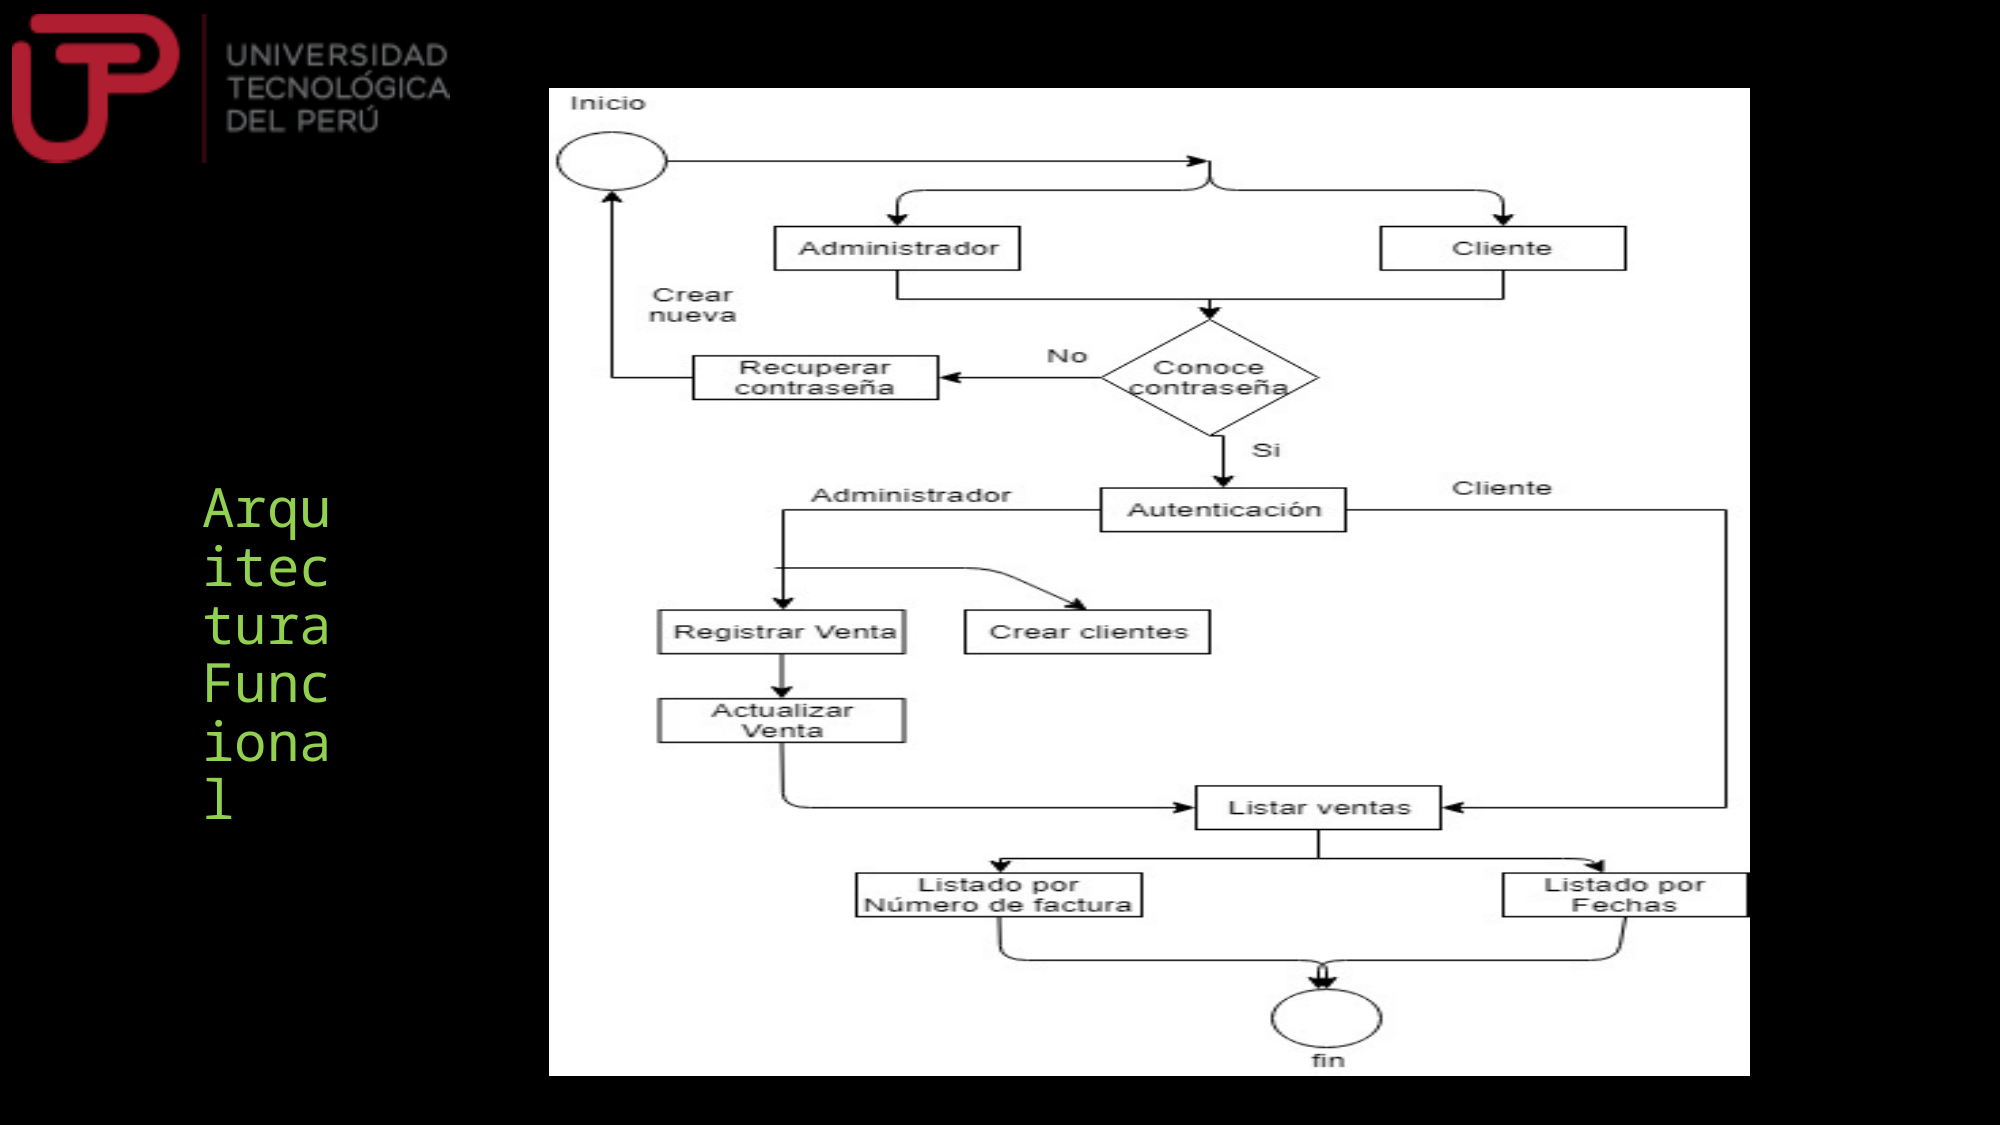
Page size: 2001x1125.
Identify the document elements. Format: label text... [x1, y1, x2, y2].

title Arquitectura Funcional [187, 473, 355, 840]
picture [12, 14, 450, 163]
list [549, 88, 1750, 1076]
